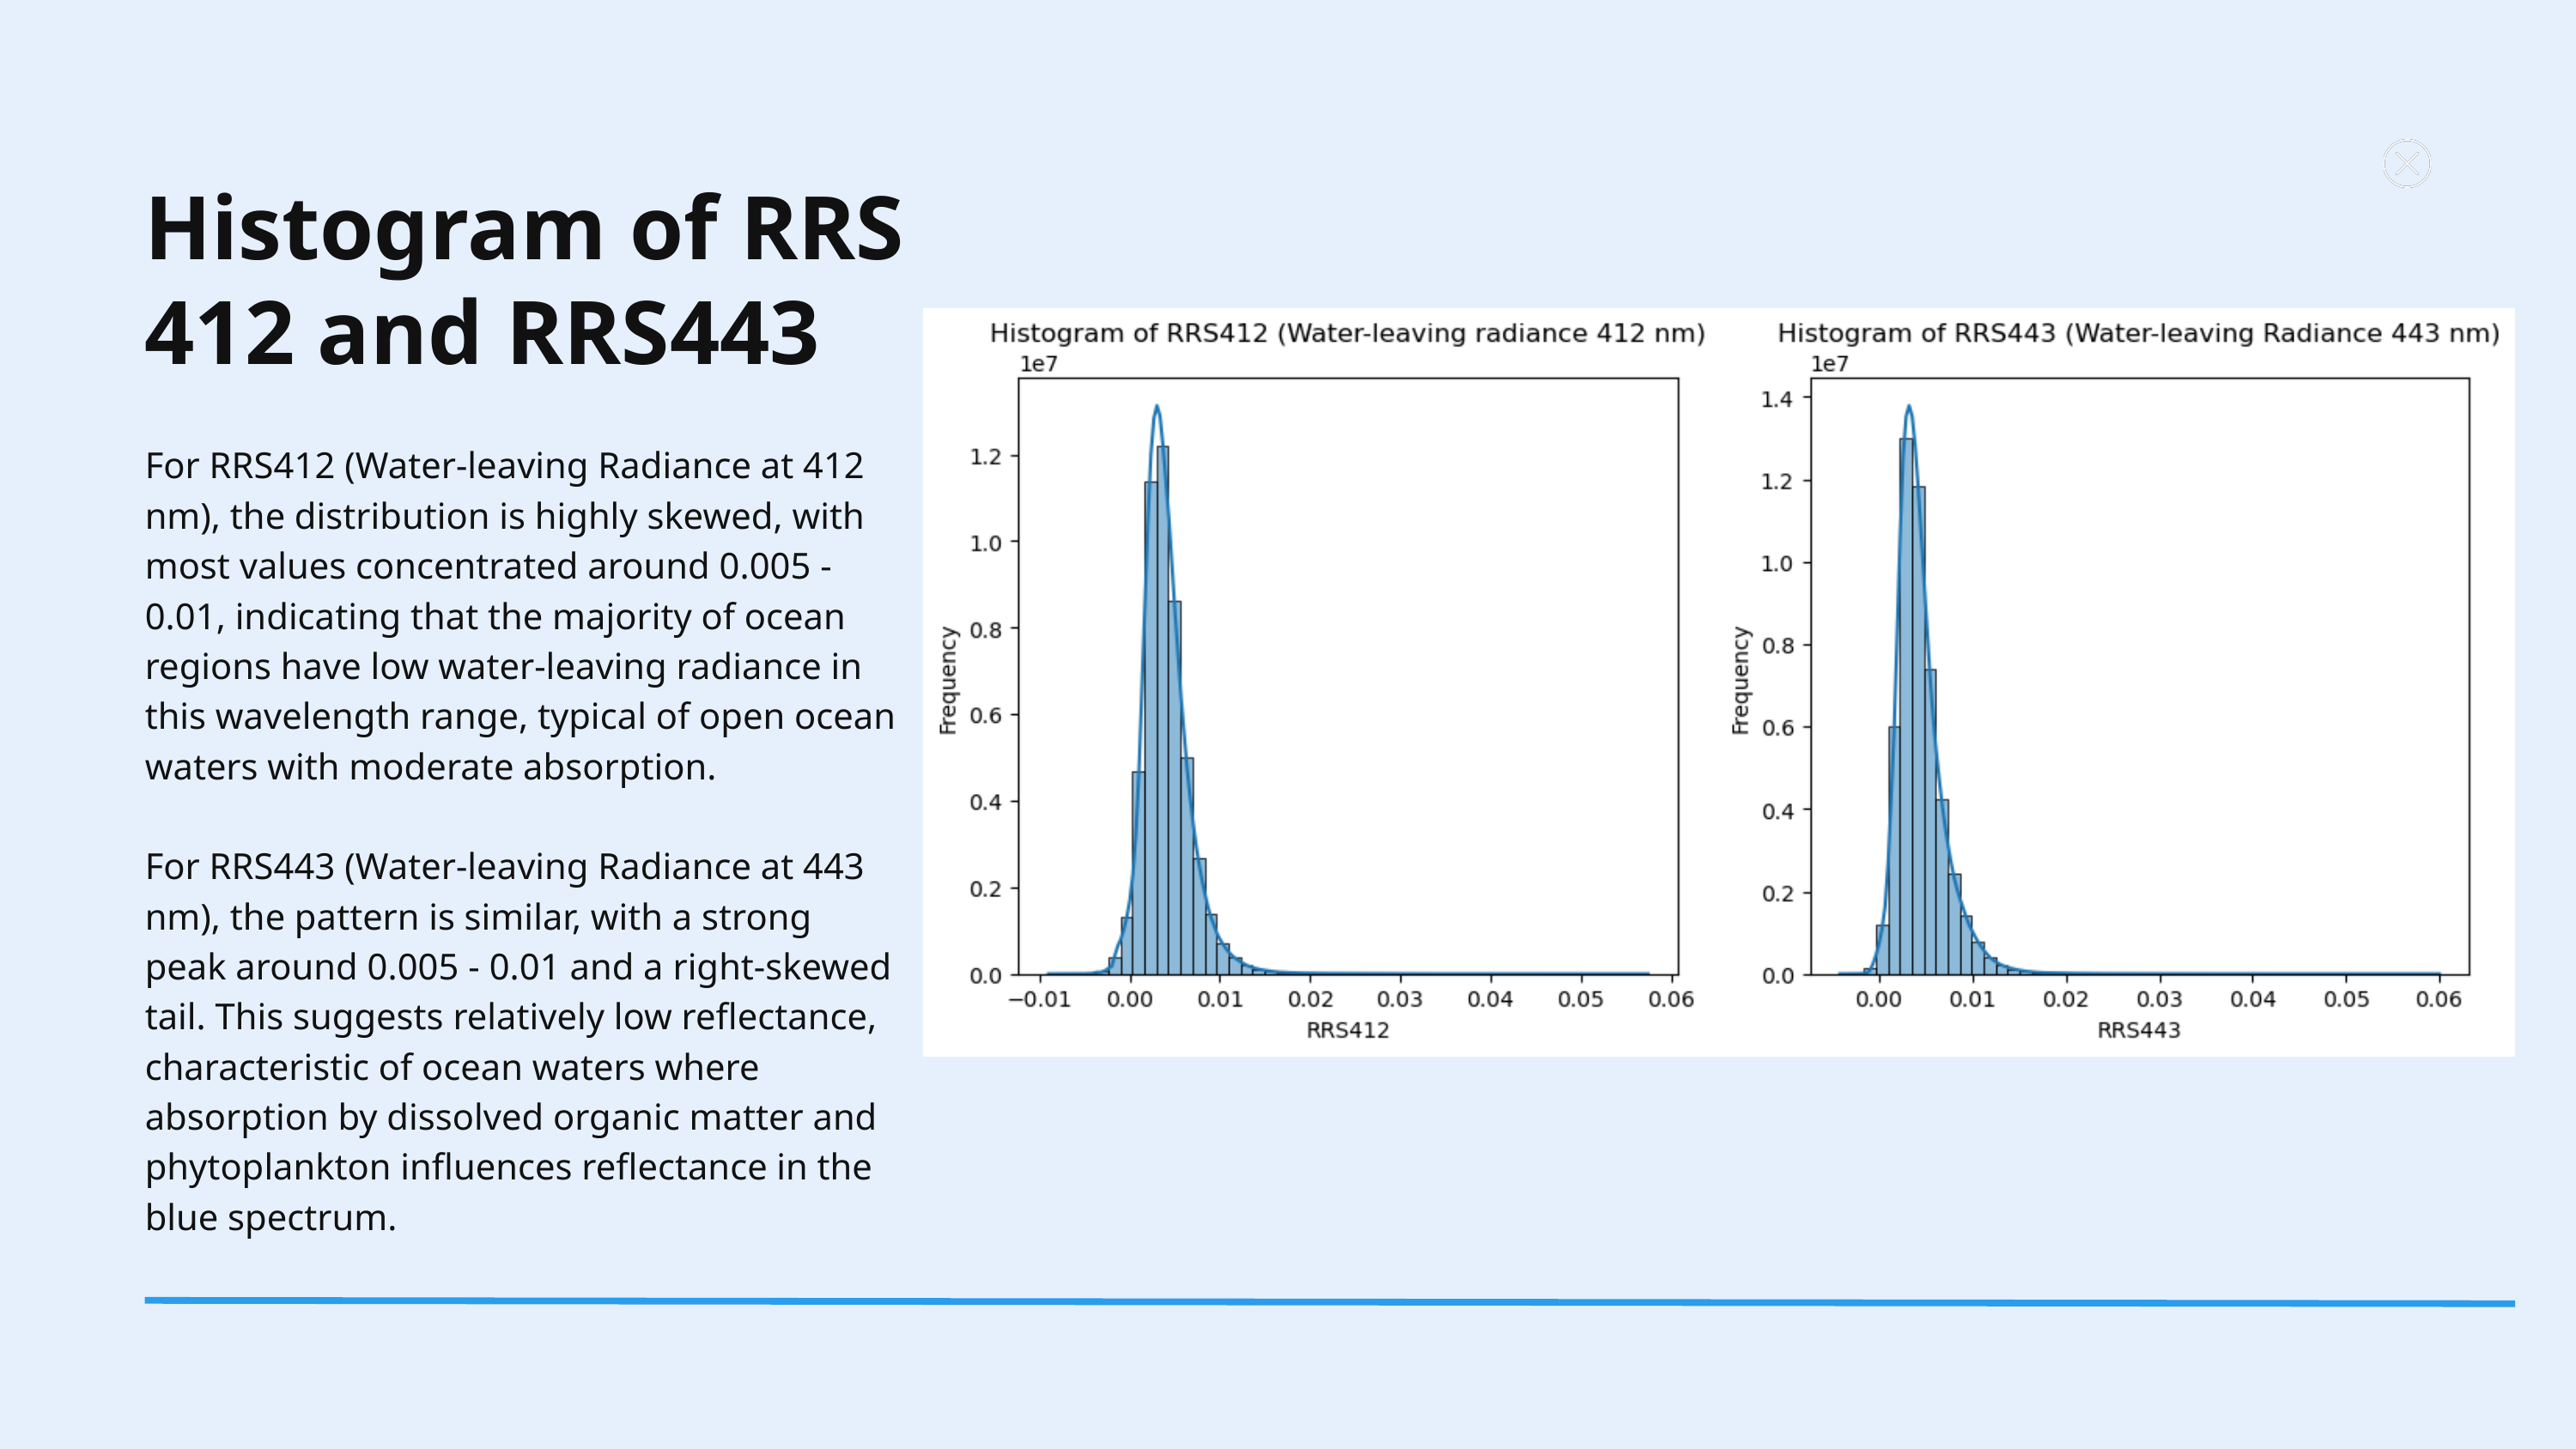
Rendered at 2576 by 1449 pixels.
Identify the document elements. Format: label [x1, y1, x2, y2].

text_box [2383, 139, 2432, 188]
text_box [927, 308, 2515, 1057]
text_box [144, 172, 924, 1292]
